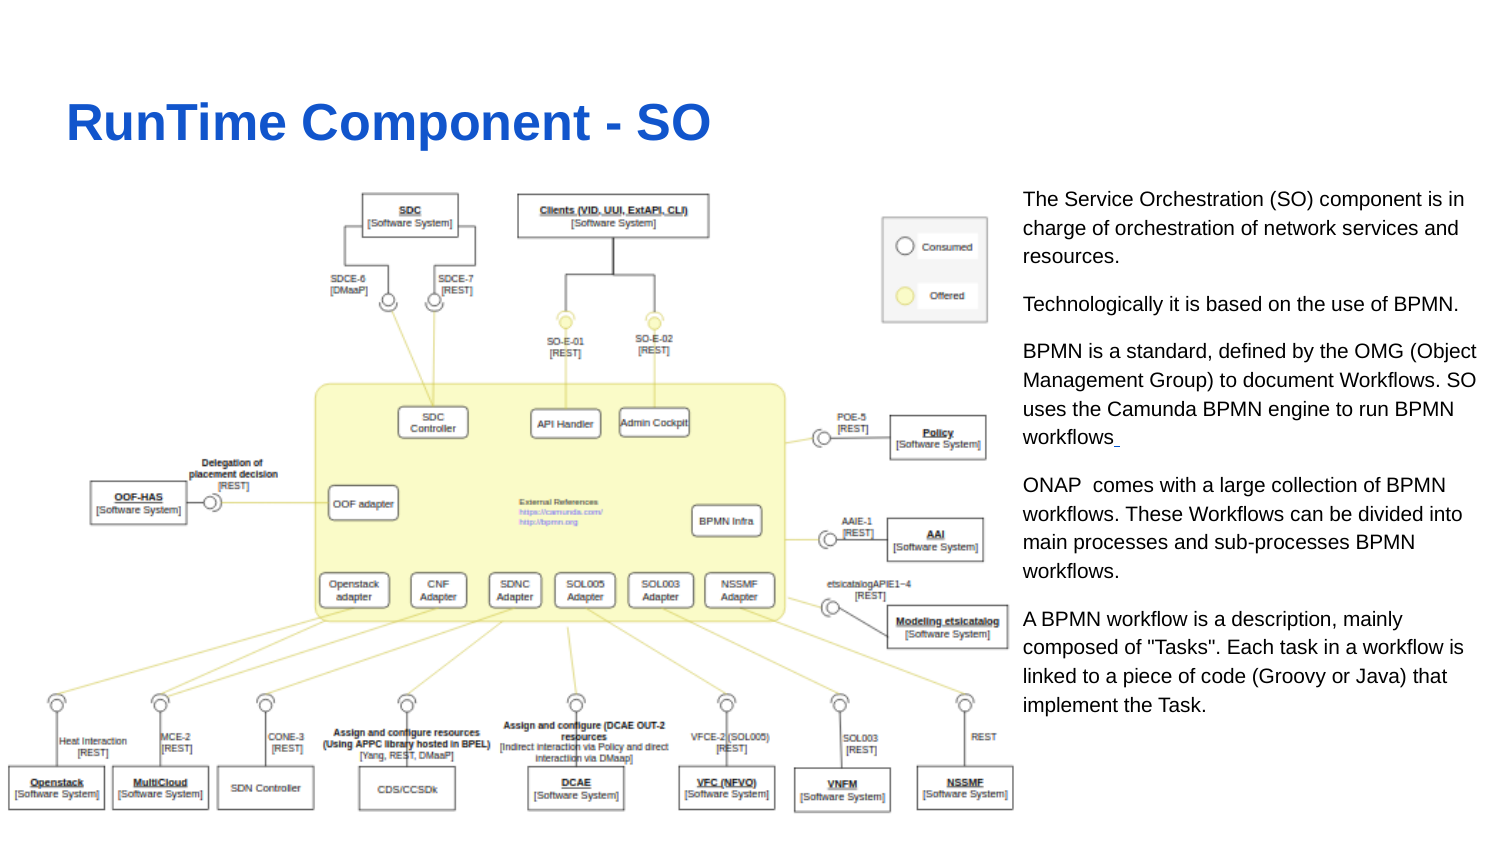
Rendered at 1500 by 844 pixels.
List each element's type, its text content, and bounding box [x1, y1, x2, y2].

title RunTime Component - SO [51, 72, 1449, 167]
text_box The Service Orchestration (SO) component is in charge of orchestration of network services and resources. Technologically it is based on the use of BPMN. BPMN is a standard, defined by the OMG (Object Management Group) to document Workflows. SO uses the Camunda BPMN engine to run BPMN workflows ONAP comes with a large collection of BPMN workflows. These Workflows can be divided into main processes and sub-processes BPMN workflows. A BPMN workflow is a description, mainly composed of "Tasks". Each task in a workflow is linked to a piece of code (Groovy or Java) that implement the Task. [1007, 166, 1500, 732]
picture [0, 191, 1021, 819]
